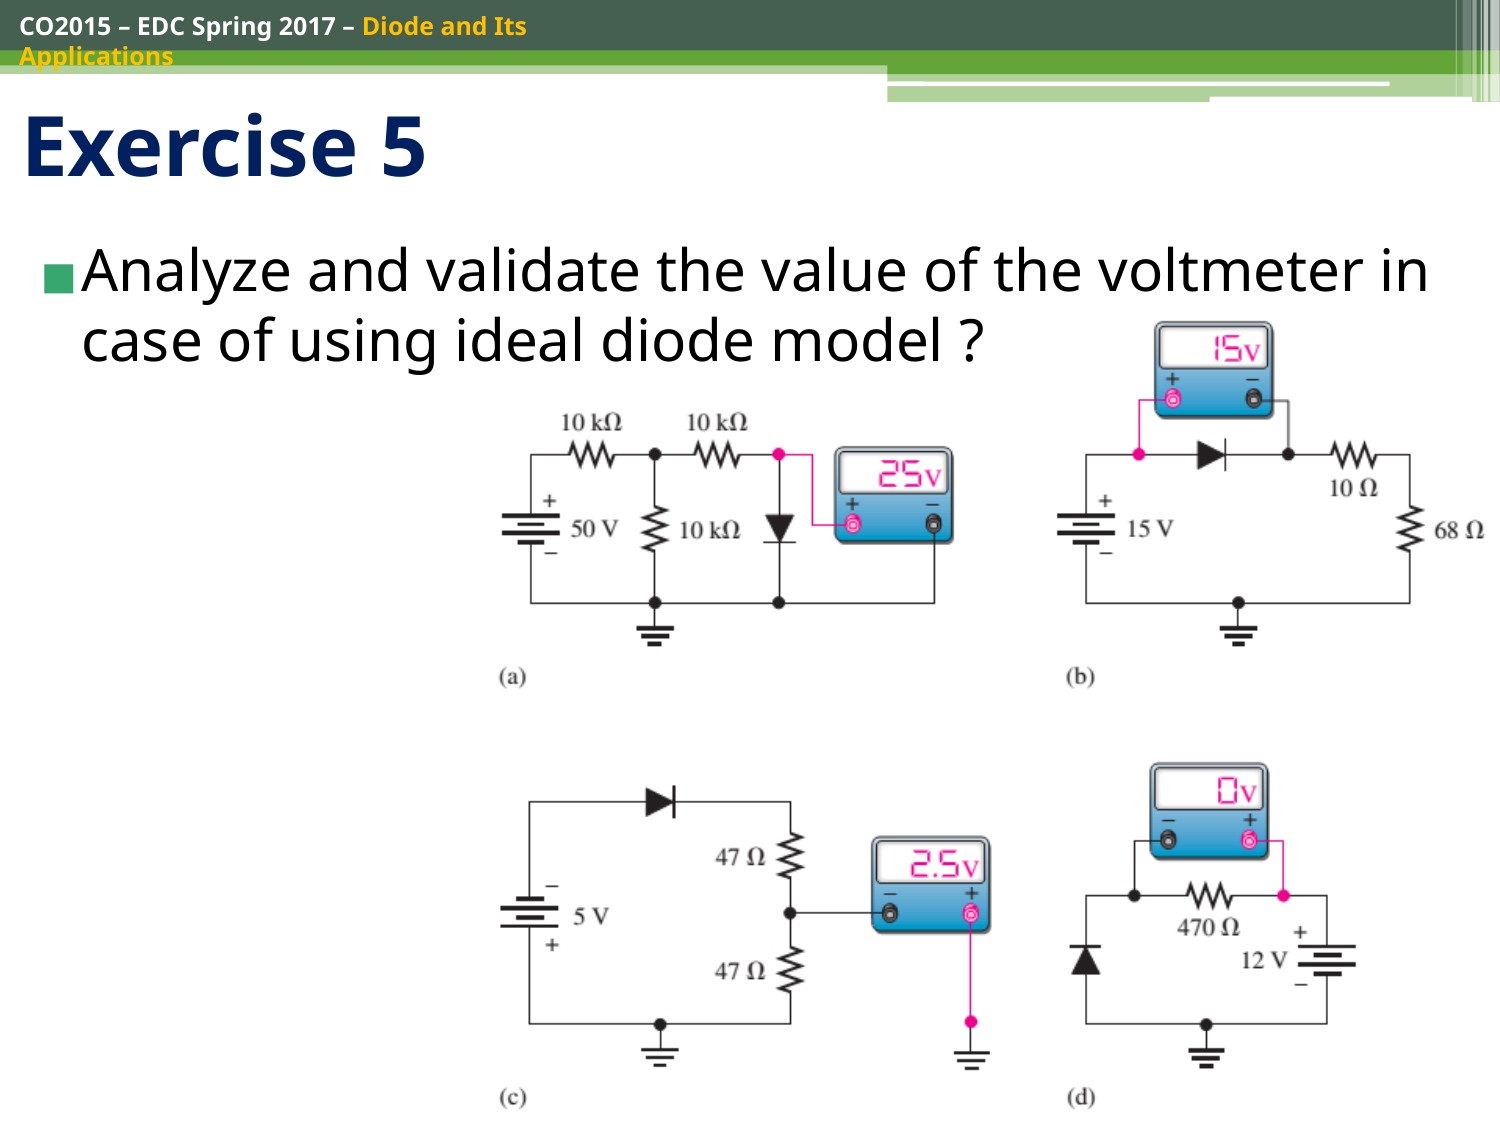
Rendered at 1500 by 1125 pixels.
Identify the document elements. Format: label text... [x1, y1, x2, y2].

title Exercise 5 [6, 77, 1485, 209]
list Analyze and validate the value of the voltmeter in case of using ideal diode model ? [6, 225, 1500, 1079]
picture [496, 315, 1500, 1125]
